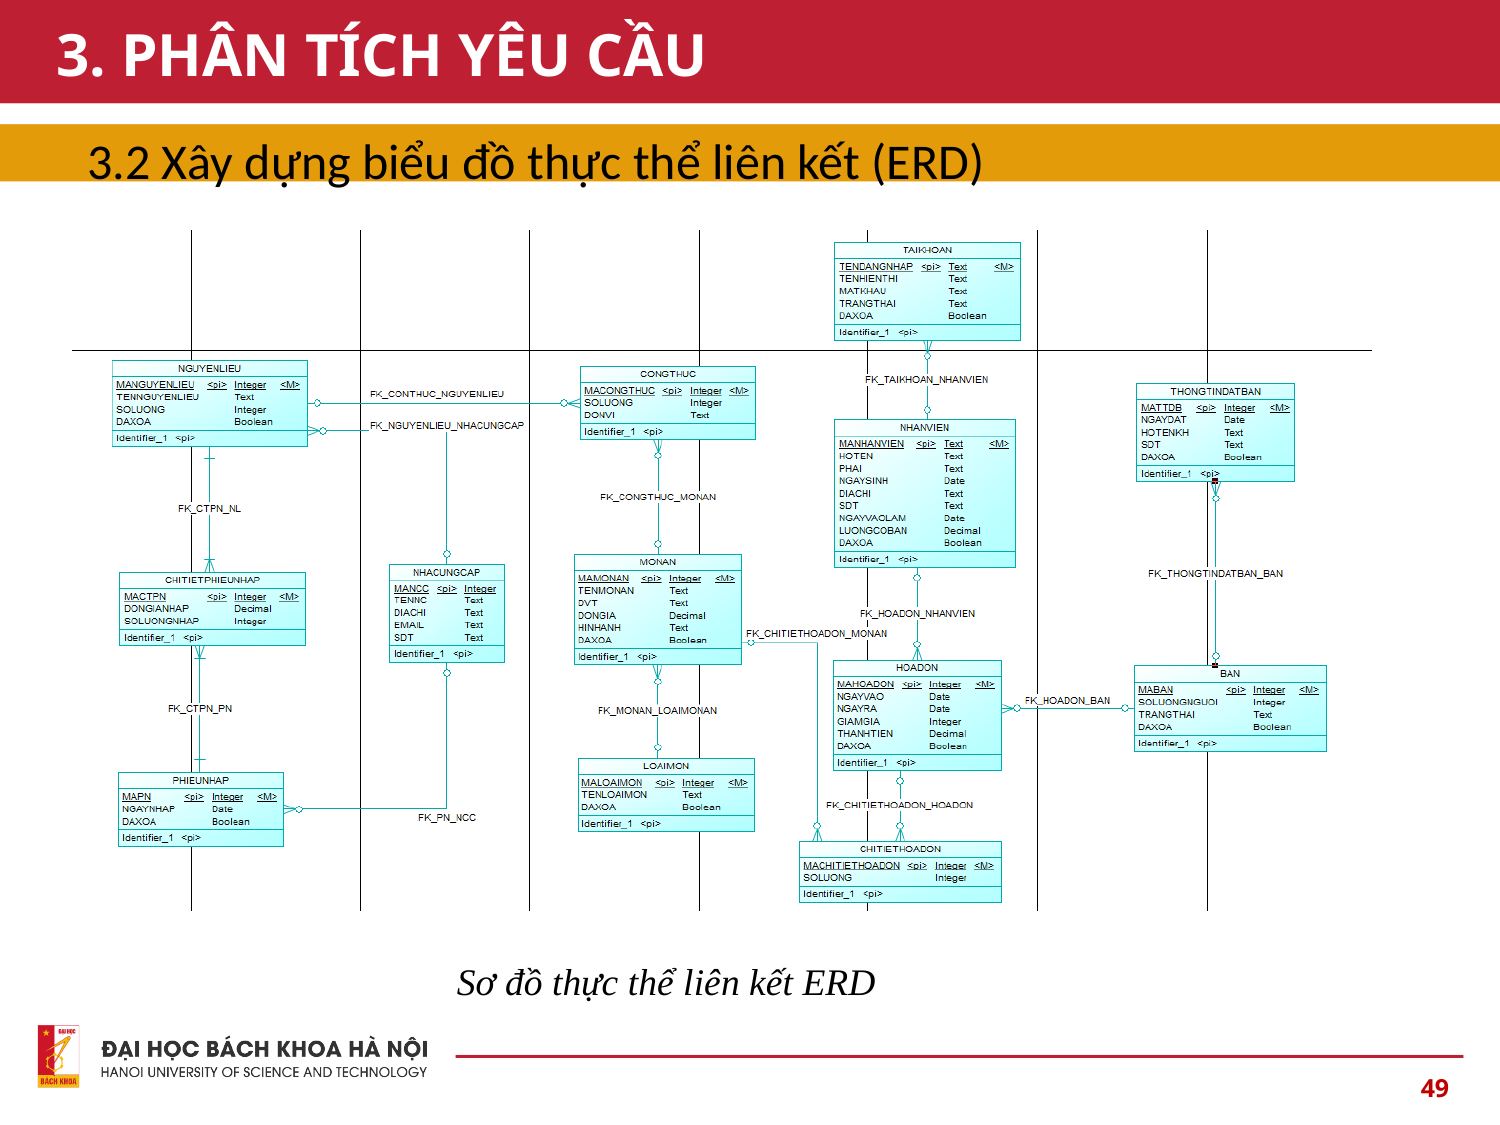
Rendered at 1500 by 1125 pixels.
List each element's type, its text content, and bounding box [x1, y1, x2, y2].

title 3. PHÂN TÍCH YÊU CẦU [41, 18, 1459, 90]
slide_number 49 [1126, 1065, 1464, 1125]
text_box Sơ đồ thực thể liên kết ERD [442, 928, 891, 1011]
text_box 3.2 Xây dựng biểu đồ thực thể liên kết (ERD) [72, 122, 1000, 198]
picture [0, 0, 1500, 1125]
